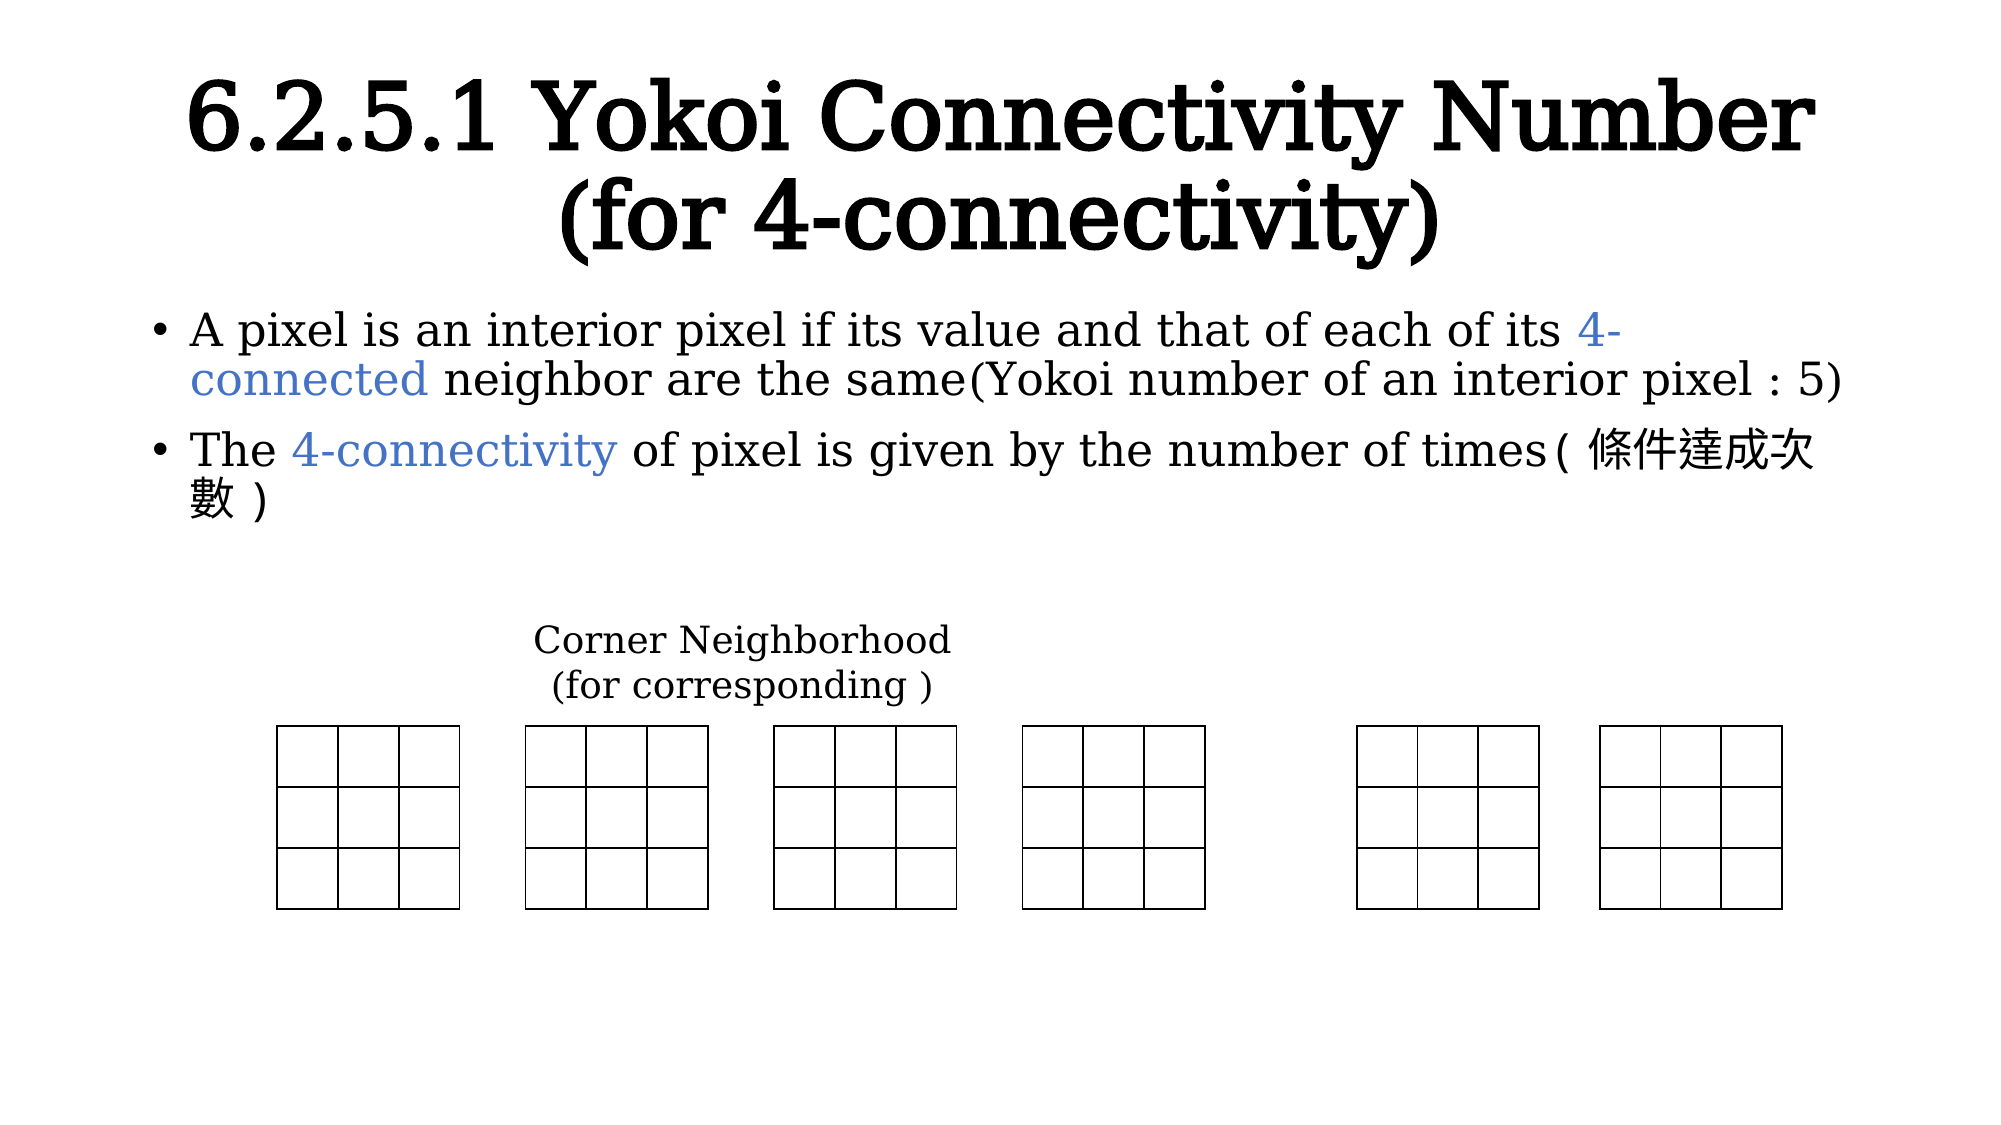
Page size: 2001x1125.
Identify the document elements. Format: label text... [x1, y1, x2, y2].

list A pixel is an interior pixel if its value and that of each of its 4-connected neighbor are the same(Yokoi number of an interior pixel : 5) The 4-connectivity of pixel is given by the number of times(條件達成次數) [137, 299, 1863, 1014]
title 6.2.5.1 Yokoi Connectivity Number (for 4-connectivity) [137, 59, 1863, 278]
